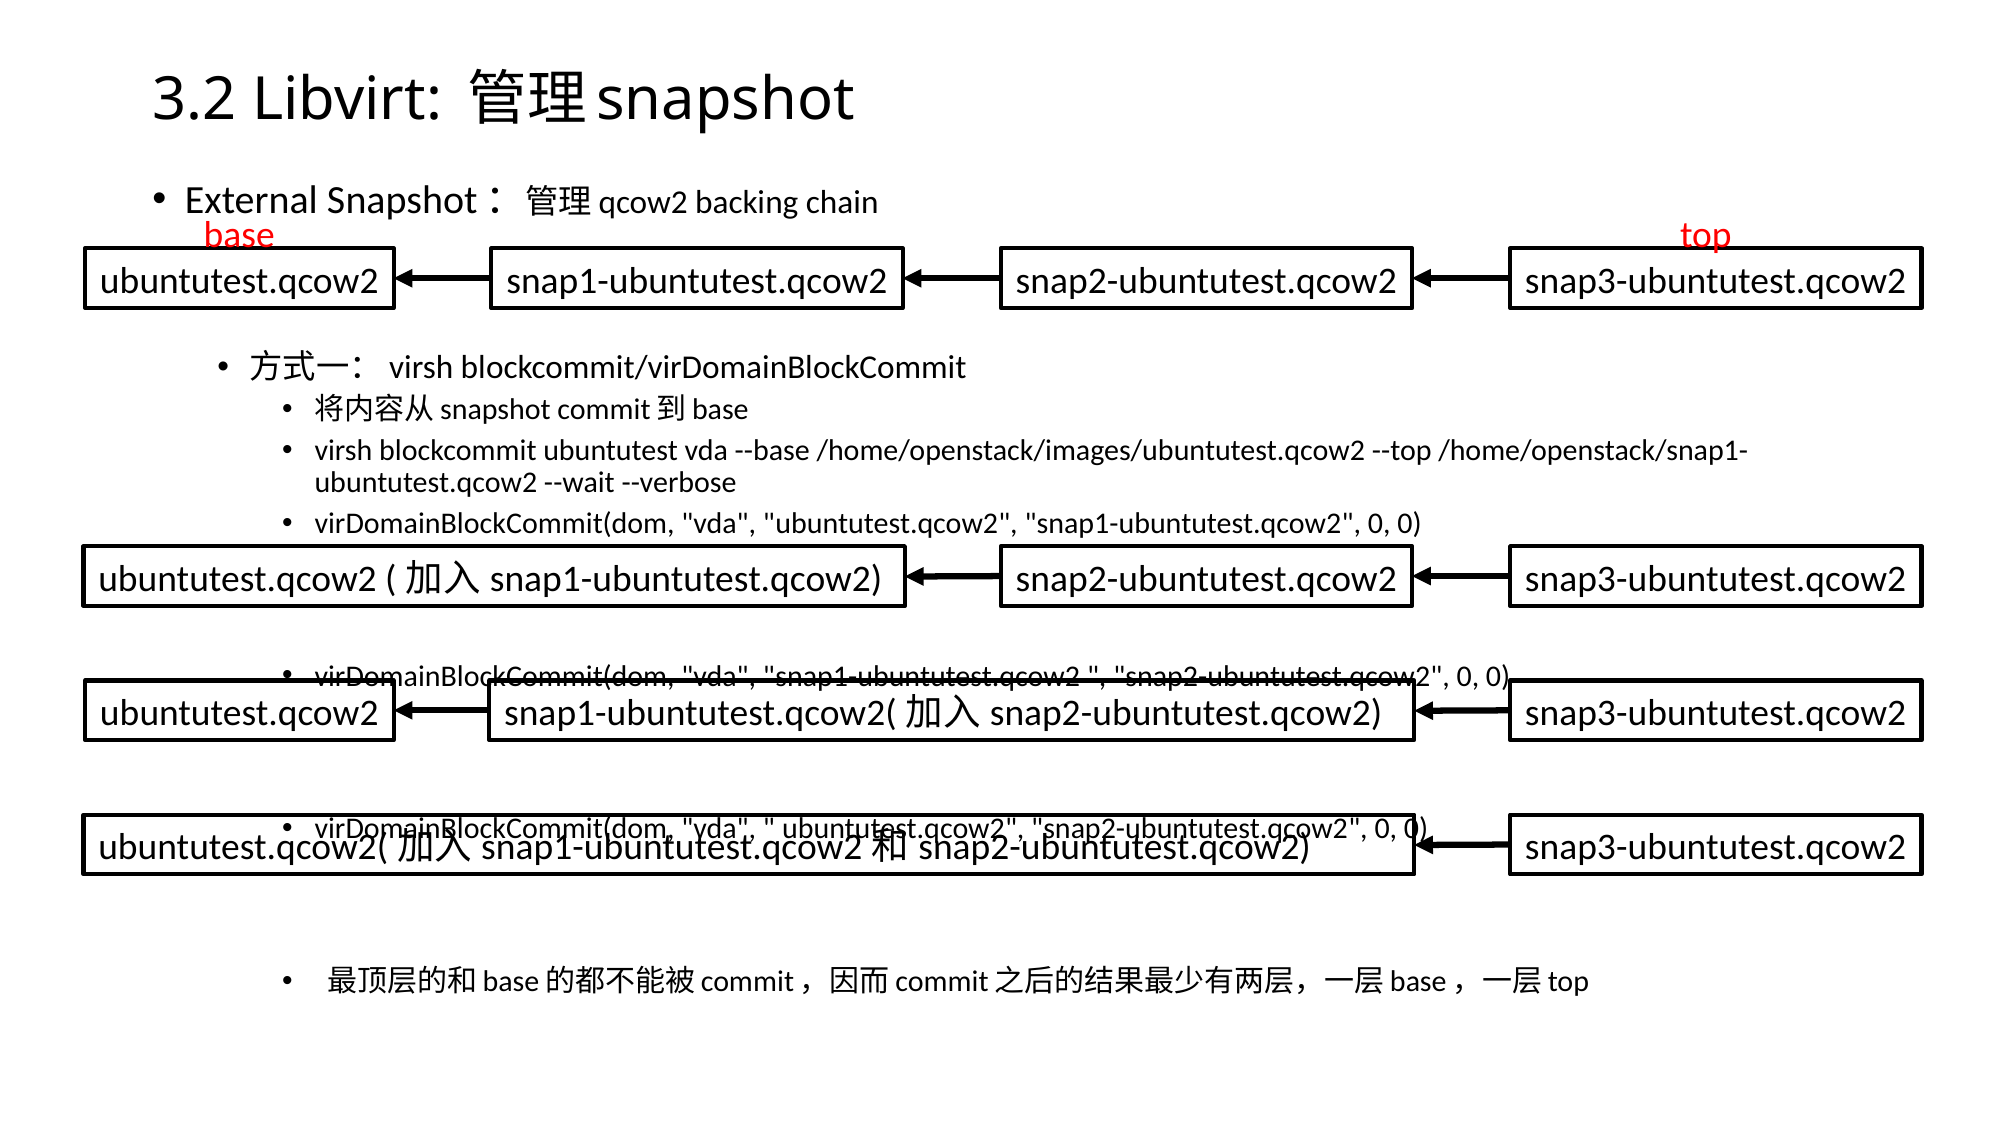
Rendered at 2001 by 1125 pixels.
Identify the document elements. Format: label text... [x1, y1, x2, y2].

text_box snap1-ubuntutest.qcow2(加入snap2-ubuntutest.qcow2) [489, 680, 1415, 741]
text_box snap3-ubuntutest.qcow2 [1510, 248, 1922, 309]
list External Snapshot：管理qcow2 backing chain 方式一：virsh blockcommit/virDomainBlockCommit 将内容从snapshot commit到base virsh blockcommit ubuntutest vda --base /home/openstack/images/ubuntutest.qcow2 --top /home/openstack/snap1-ubuntutest.qcow2 --wait --verbose virDomainBlockCommit(dom, "vda", "ubuntutest.qcow2", "snap1-ubuntutest.qcow2", 0, 0) virDomainBlockCommit(dom, "vda", "snap1-ubuntutest.qcow2 ", "snap2-ubuntutest.qcow2", 0, 0) virDomainBlockCommit(dom, "vda", " ubuntutest.qcow2", "snap2-ubuntutest.qcow2", 0, 0) 最顶层的和base的都不能被commit，因而commit之后的结果最少有两层，一层base，一层top [137, 279, 1863, 575]
text_box base [188, 202, 290, 263]
text_box snap3-ubuntutest.qcow2 [1510, 680, 1922, 741]
text_box top [1665, 202, 1747, 263]
text_box ubuntutest.qcow2(加入snap1-ubuntutest.qcow2和snap2-ubuntutest.qcow2) [83, 814, 1415, 875]
title 3.2 Libvirt: 管理snapshot [137, 59, 1863, 140]
text_box snap1-ubuntutest.qcow2 [491, 248, 903, 309]
text_box ubuntutest.qcow2 [85, 680, 394, 741]
list External Snapshot：管理qcow2 backing chain 方式一：virsh blockcommit/virDomainBlockCommit 将内容从snapshot commit到base virsh blockcommit ubuntutest vda --base /home/openstack/images/ubuntutest.qcow2 --top /home/openstack/snap1-ubuntutest.qcow2 --wait --verbose virDomainBlockCommit(dom, "vda", "ubuntutest.qcow2", "snap1-ubuntutest.qcow2", 0, 0) virDomainBlockCommit(dom, "vda", "snap1-ubuntutest.qcow2 ", "snap2-ubuntutest.qcow2", 0, 0) virDomainBlockCommit(dom, "vda", " ubuntutest.qcow2", "snap2-ubuntutest.qcow2", 0, 0) 最顶层的和base的都不能被commit，因而commit之后的结果最少有两层，一层base，一层top [137, 711, 1863, 844]
text_box ubuntutest.qcow2 [85, 248, 394, 309]
text_box ubuntutest.qcow2 (加入snap1-ubuntutest.qcow2) [83, 546, 905, 606]
list External Snapshot：管理qcow2 backing chain 方式一：virsh blockcommit/virDomainBlockCommit 将内容从snapshot commit到base virsh blockcommit ubuntutest vda --base /home/openstack/images/ubuntutest.qcow2 --top /home/openstack/snap1-ubuntutest.qcow2 --wait --verbose virDomainBlockCommit(dom, "vda", "ubuntutest.qcow2", "snap1-ubuntutest.qcow2", 0, 0) virDomainBlockCommit(dom, "vda", "snap1-ubuntutest.qcow2 ", "snap2-ubuntutest.qcow2", 0, 0) virDomainBlockCommit(dom, "vda", " ubuntutest.qcow2", "snap2-ubuntutest.qcow2", 0, 0) 最顶层的和base的都不能被commit，因而commit之后的结果最少有两层，一层base，一层top [137, 578, 1863, 709]
text_box snap2-ubuntutest.qcow2 [1000, 248, 1413, 309]
text_box snap3-ubuntutest.qcow2 [1510, 546, 1922, 606]
list External Snapshot：管理qcow2 backing chain 方式一：virsh blockcommit/virDomainBlockCommit 将内容从snapshot commit到base virsh blockcommit ubuntutest vda --base /home/openstack/images/ubuntutest.qcow2 --top /home/openstack/snap1-ubuntutest.qcow2 --wait --verbose virDomainBlockCommit(dom, "vda", "ubuntutest.qcow2", "snap1-ubuntutest.qcow2", 0, 0) virDomainBlockCommit(dom, "vda", "snap1-ubuntutest.qcow2 ", "snap2-ubuntutest.qcow2", 0, 0) virDomainBlockCommit(dom, "vda", " ubuntutest.qcow2", "snap2-ubuntutest.qcow2", 0, 0) 最顶层的和base的都不能被commit，因而commit之后的结果最少有两层，一层base，一层top [137, 171, 1863, 277]
list External Snapshot：管理qcow2 backing chain 方式一：virsh blockcommit/virDomainBlockCommit 将内容从snapshot commit到base virsh blockcommit ubuntutest vda --base /home/openstack/images/ubuntutest.qcow2 --top /home/openstack/snap1-ubuntutest.qcow2 --wait --verbose virDomainBlockCommit(dom, "vda", "ubuntutest.qcow2", "snap1-ubuntutest.qcow2", 0, 0) virDomainBlockCommit(dom, "vda", "snap1-ubuntutest.qcow2 ", "snap2-ubuntutest.qcow2", 0, 0) virDomainBlockCommit(dom, "vda", " ubuntutest.qcow2", "snap2-ubuntutest.qcow2", 0, 0) 最顶层的和base的都不能被commit，因而commit之后的结果最少有两层，一层base，一层top [137, 846, 1863, 1014]
text_box snap3-ubuntutest.qcow2 [1510, 814, 1922, 875]
text_box snap2-ubuntutest.qcow2 [1000, 546, 1413, 606]
